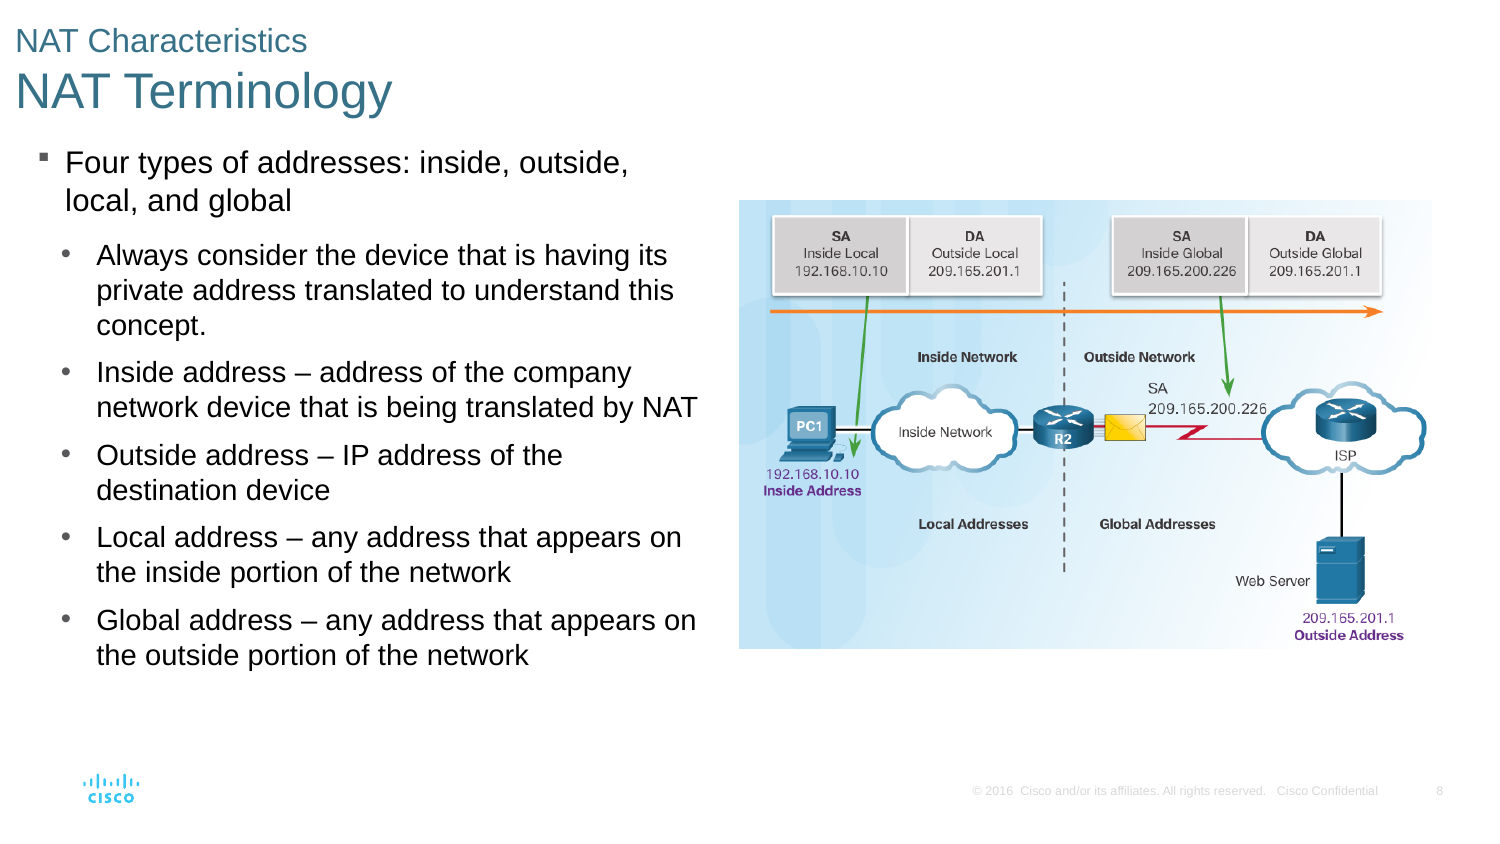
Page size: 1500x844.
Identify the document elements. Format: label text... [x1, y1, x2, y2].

list Four types of addresses: inside, outside, local, and global Always consider the device that is having its private address translated to understand this concept. Inside address – address of the company network device that is being translated by NAT Outside address – IP address of the destination device Local address – any address that appears on the inside portion of the network Global address – any address that appears on the outside portion of the network [22, 134, 731, 817]
title NAT Characteristics NAT Terminology [0, 6, 1500, 131]
picture [739, 200, 1432, 649]
